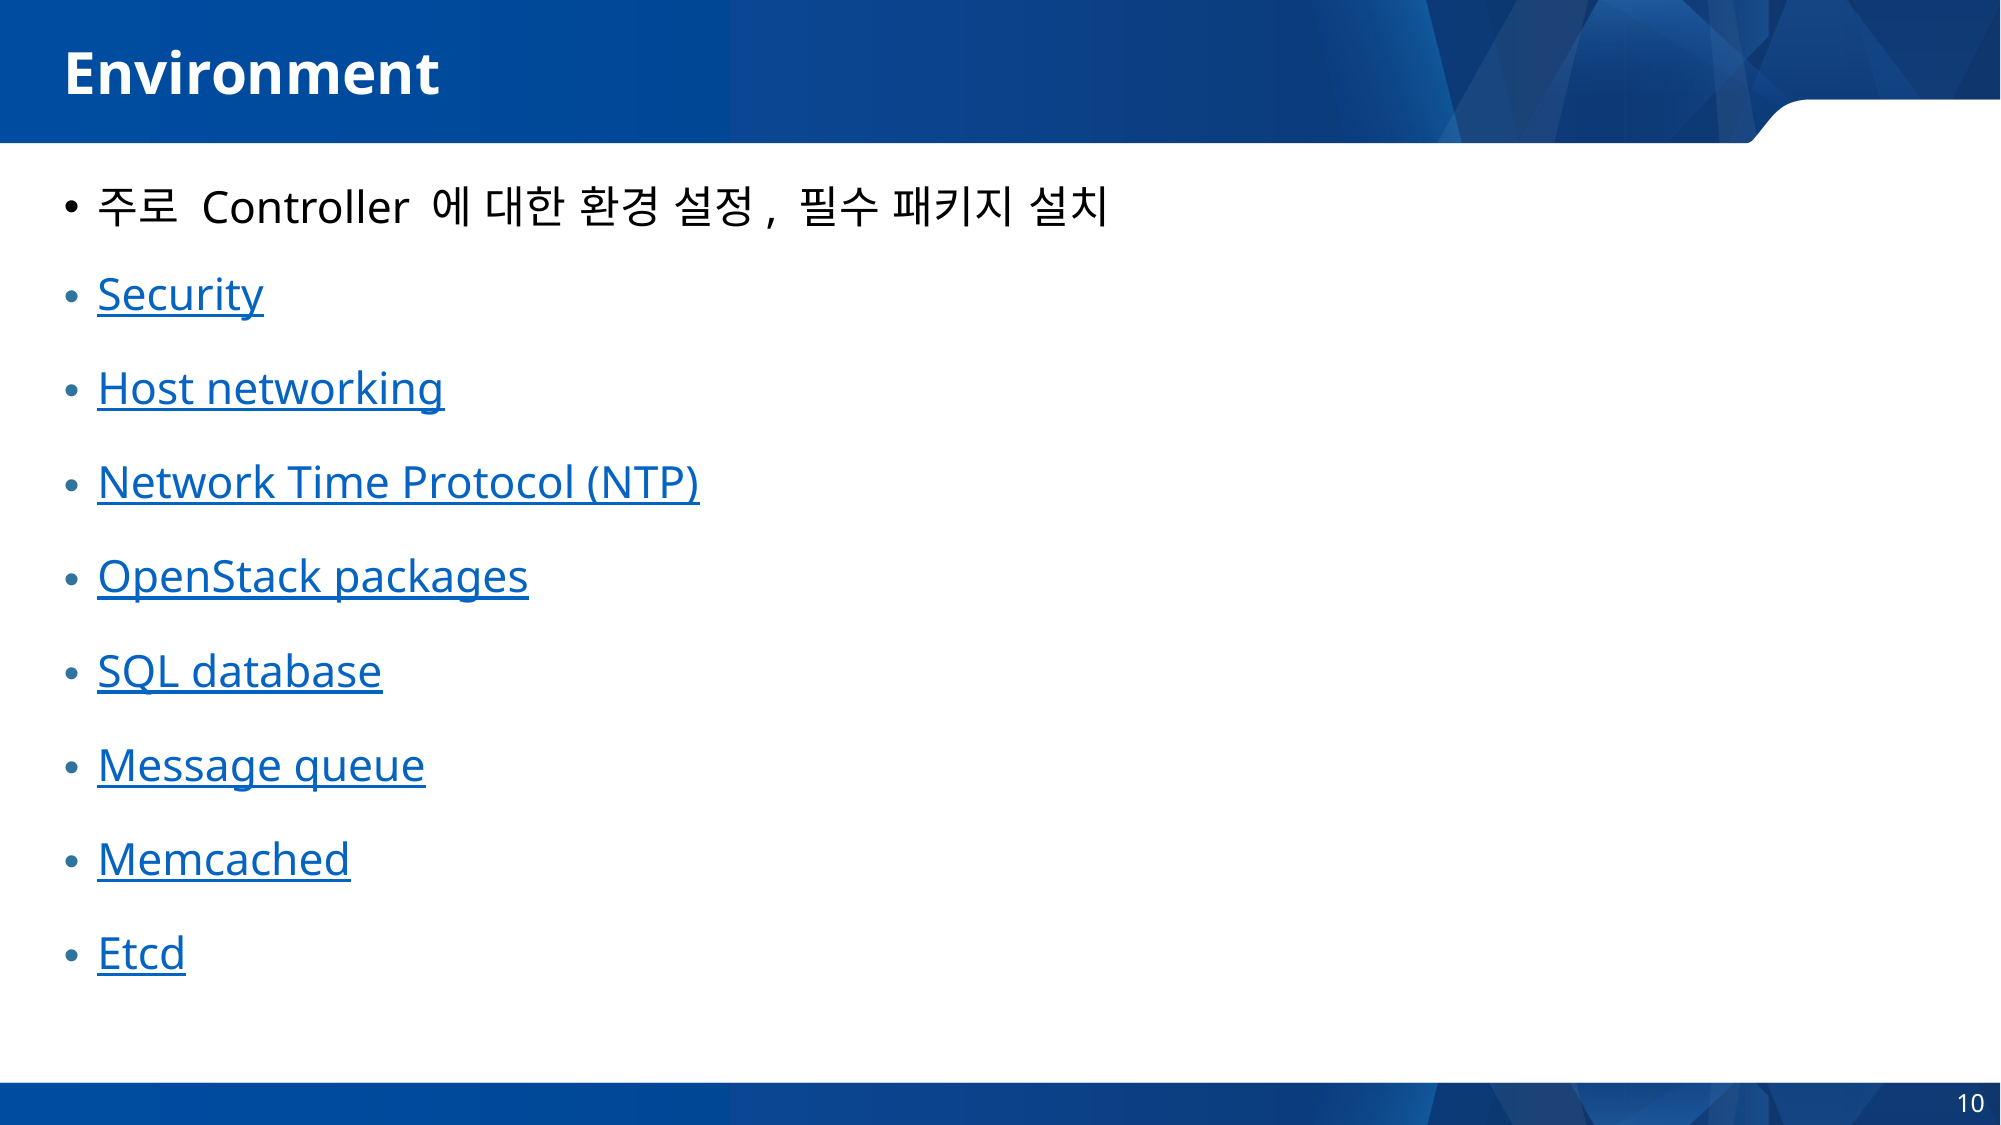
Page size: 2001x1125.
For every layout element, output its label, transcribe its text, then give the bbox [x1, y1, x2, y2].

list 주로 Controller 에 대한 환경 설정, 필수 패키지 설치 Security Host networking Network Time Protocol (NTP) OpenStack packages SQL database Message queue Memcached Etcd [48, 158, 1961, 1069]
title Environment [48, 31, 1961, 120]
picture [0, 0, 2001, 1125]
slide_number 10 [1787, 1084, 2000, 1125]
